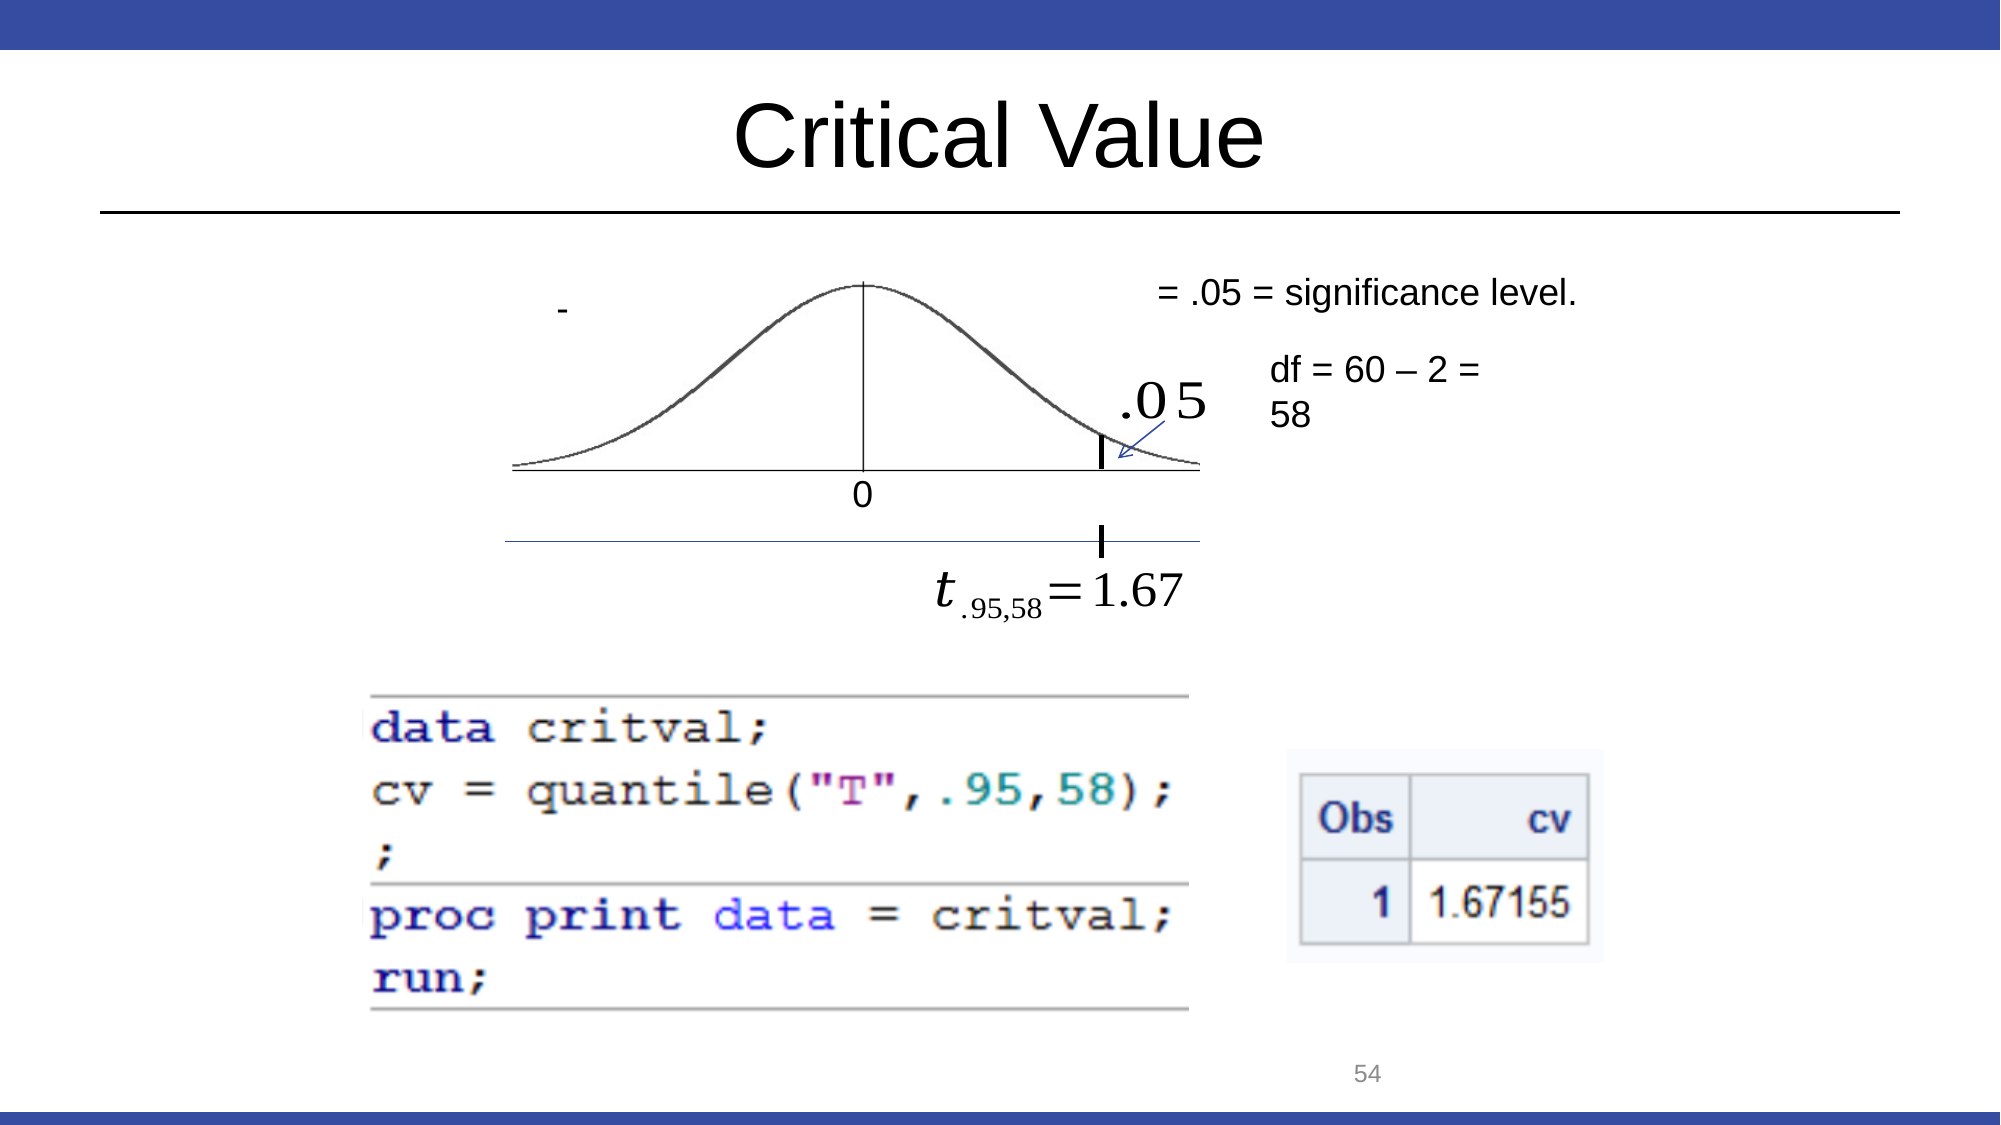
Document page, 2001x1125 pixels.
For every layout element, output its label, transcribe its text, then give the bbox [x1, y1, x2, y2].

picture [362, 688, 1190, 1024]
text_box df = 60 – 2 = 58 [1255, 337, 1538, 443]
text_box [1117, 420, 1165, 459]
text_box 0 [837, 486, 918, 523]
picture [1287, 749, 1604, 963]
picture [512, 262, 1201, 478]
slide_number 54 [1059, 1042, 1397, 1103]
title Critical Value [99, 37, 1900, 225]
